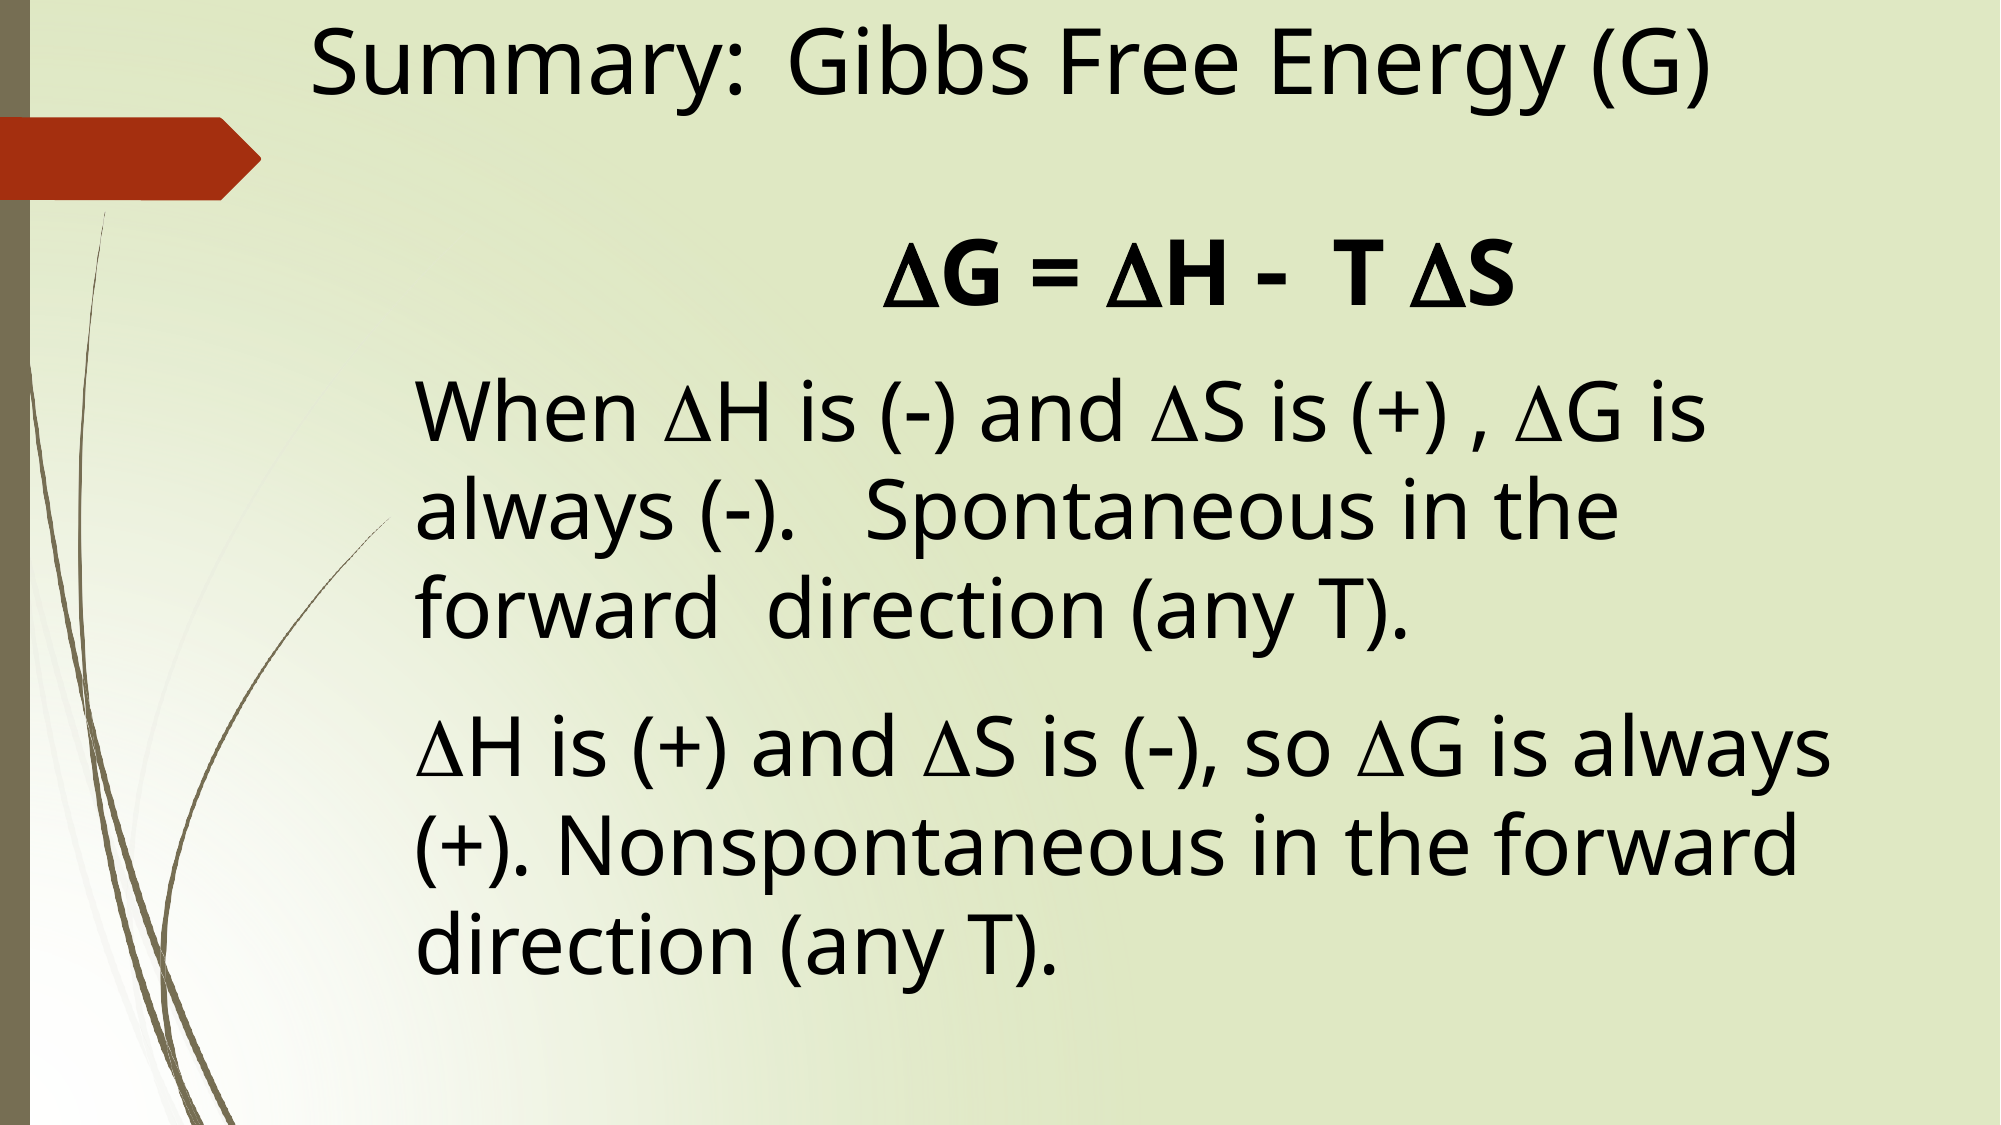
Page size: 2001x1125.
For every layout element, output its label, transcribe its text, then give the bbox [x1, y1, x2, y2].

picture [30, 0, 2000, 1125]
title Summary: Gibbs Free Energy (G) [307, 0, 1735, 191]
text_box G = H  T S When H is () and S is (+) , G is always (). Spontaneous in the forward direction (any T). H is (+) and S is (), so G is always (+). Nonspontaneous in the forward direction (any T). [412, 169, 1948, 995]
